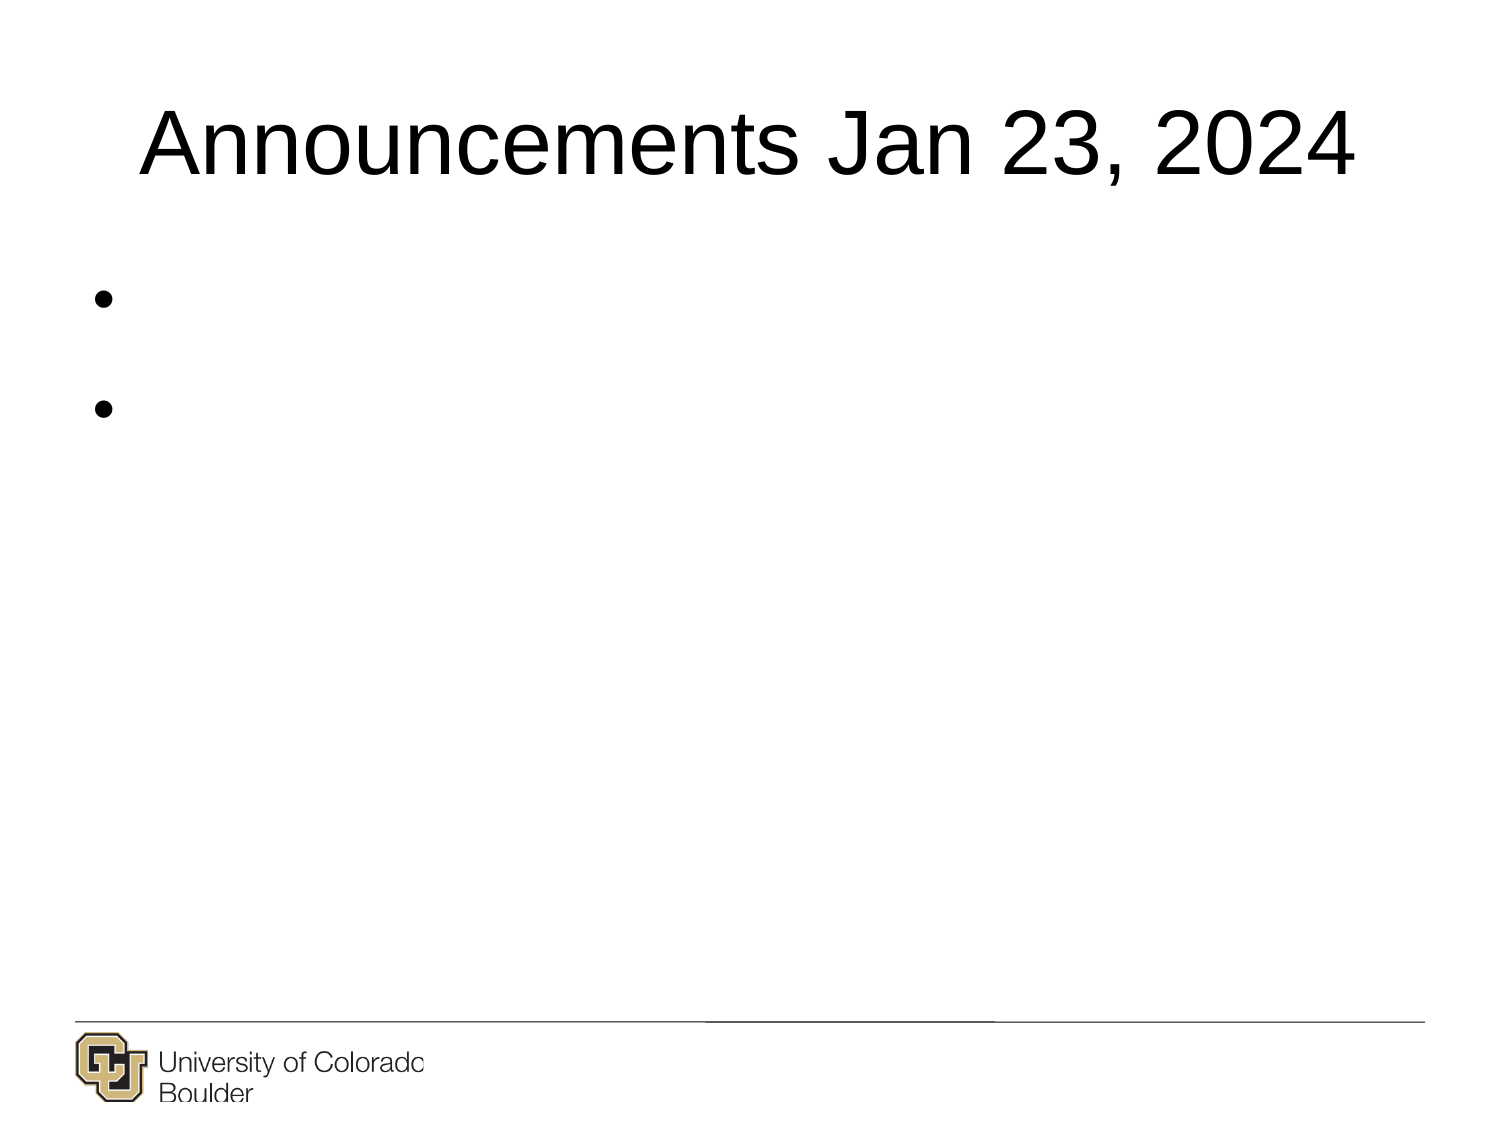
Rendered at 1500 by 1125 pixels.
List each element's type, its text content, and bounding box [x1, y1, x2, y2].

list [75, 263, 1424, 915]
title Announcements Jan 23, 2024 [75, 44, 1424, 232]
